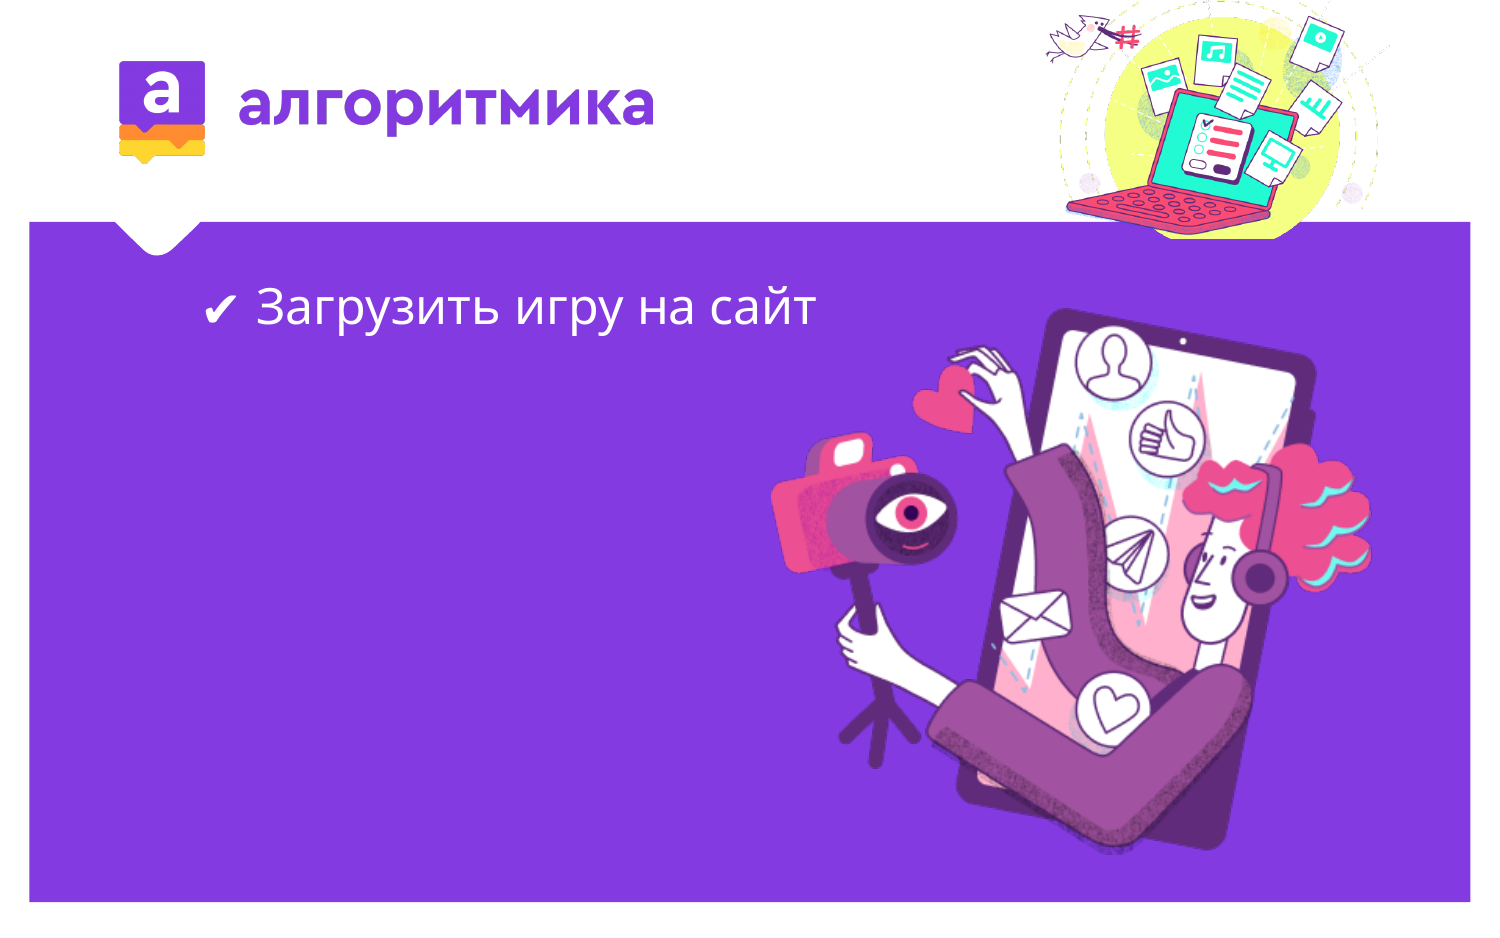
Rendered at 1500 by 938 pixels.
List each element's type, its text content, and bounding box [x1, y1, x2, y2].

picture [1040, 0, 1393, 240]
picture [119, 61, 653, 164]
picture [771, 307, 1379, 855]
title Загрузить игру на сайт [188, 239, 1458, 370]
